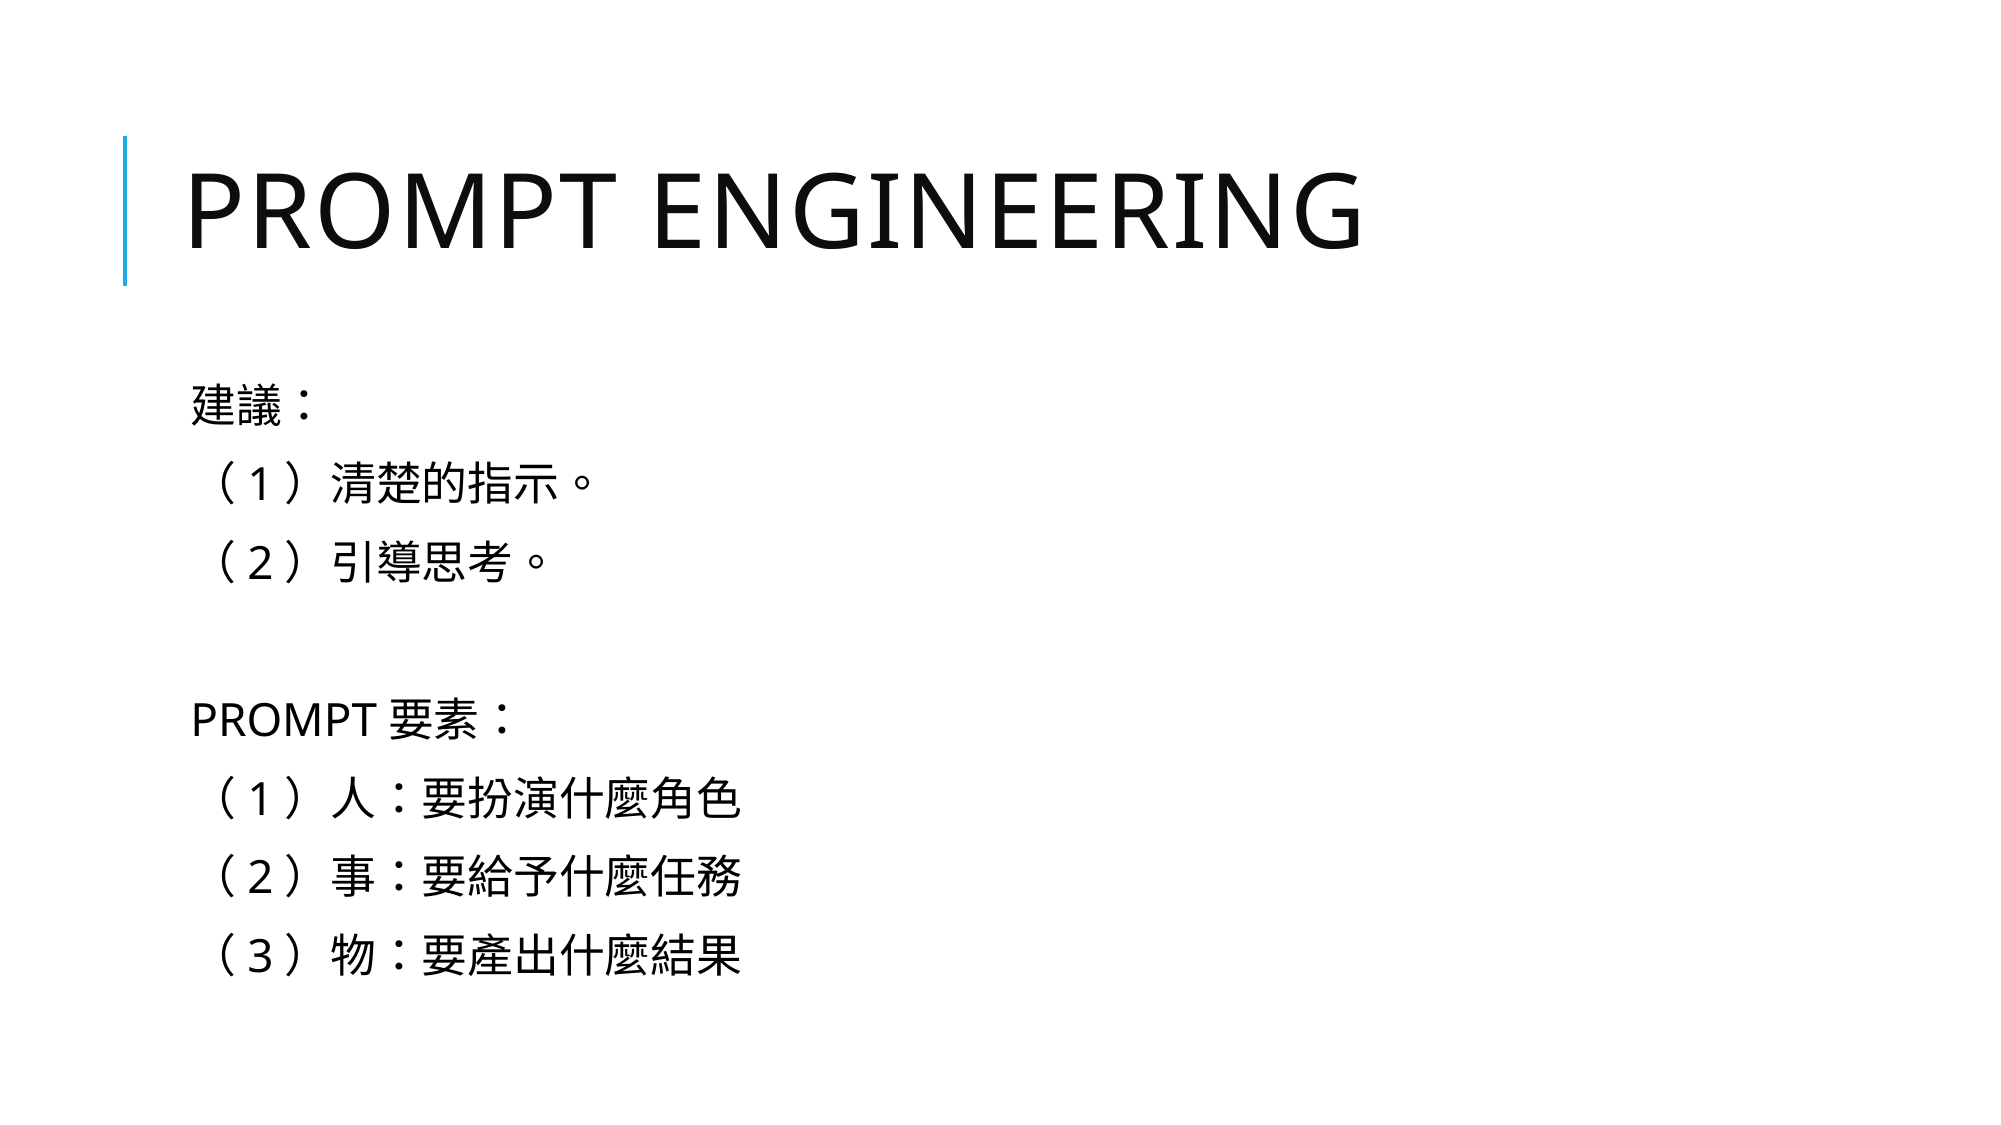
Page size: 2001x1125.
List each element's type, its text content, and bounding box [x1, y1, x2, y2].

list 建議： （1）清楚的指示。 （2）引導思考。 PROMPT要素： （1）人：要扮演什麼角色 （2）事：要給予什麼任務 （3）物：要產出什麼結果 [168, 375, 1763, 1035]
title Prompt engineering [168, 96, 1763, 342]
